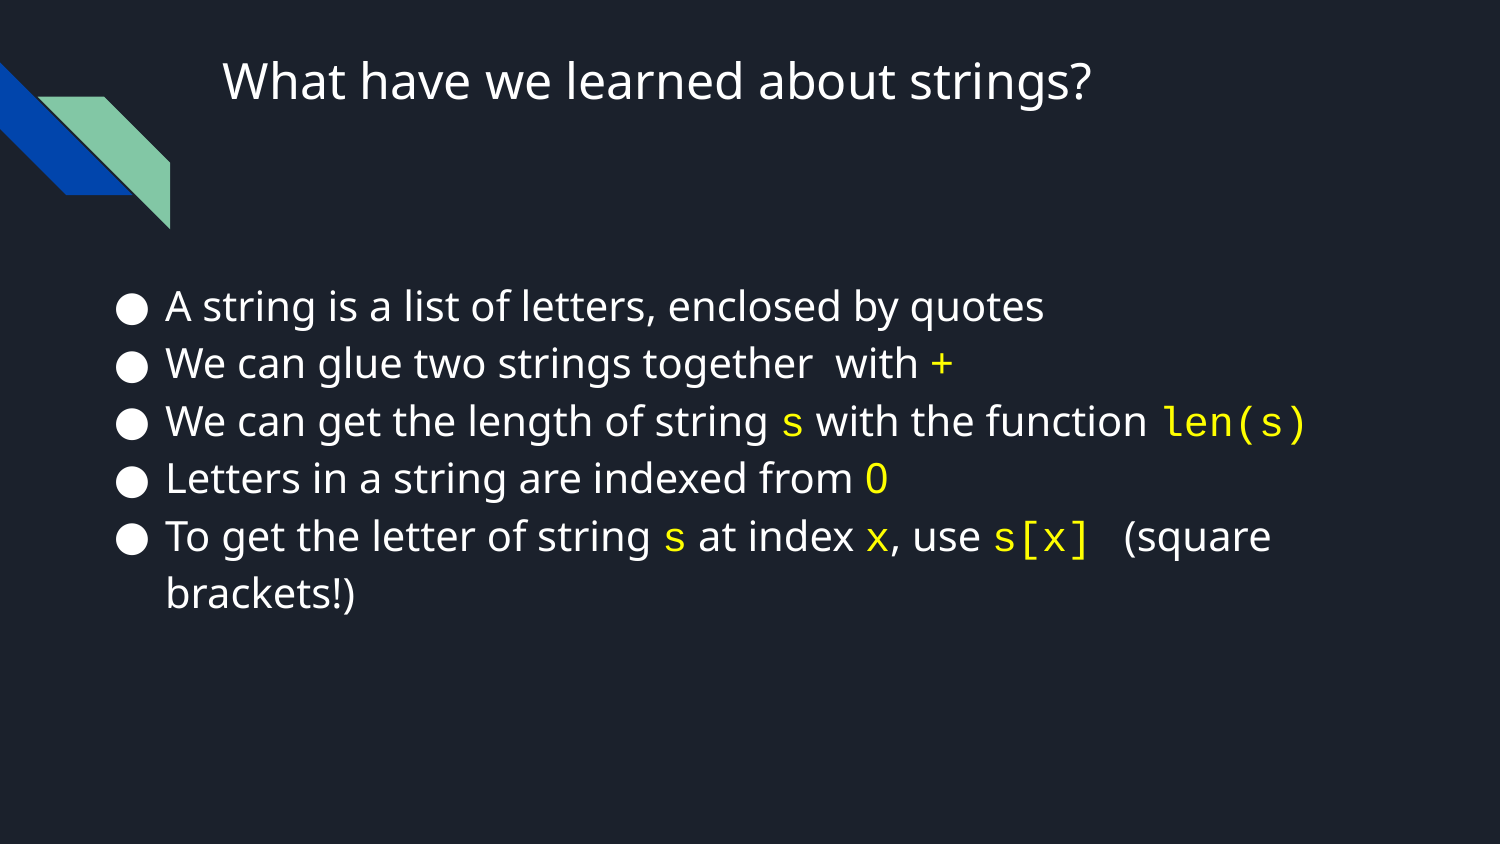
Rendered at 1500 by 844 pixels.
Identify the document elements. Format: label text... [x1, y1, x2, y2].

list A string is a list of letters, enclosed by quotes We can glue two strings together with + We can get the length of string s with the function len(s) Letters in a string are indexed from 0 To get the letter of string s at index x, use s[x] (square brackets!) [75, 257, 1431, 735]
title What have we learned about strings? [207, 34, 1363, 149]
